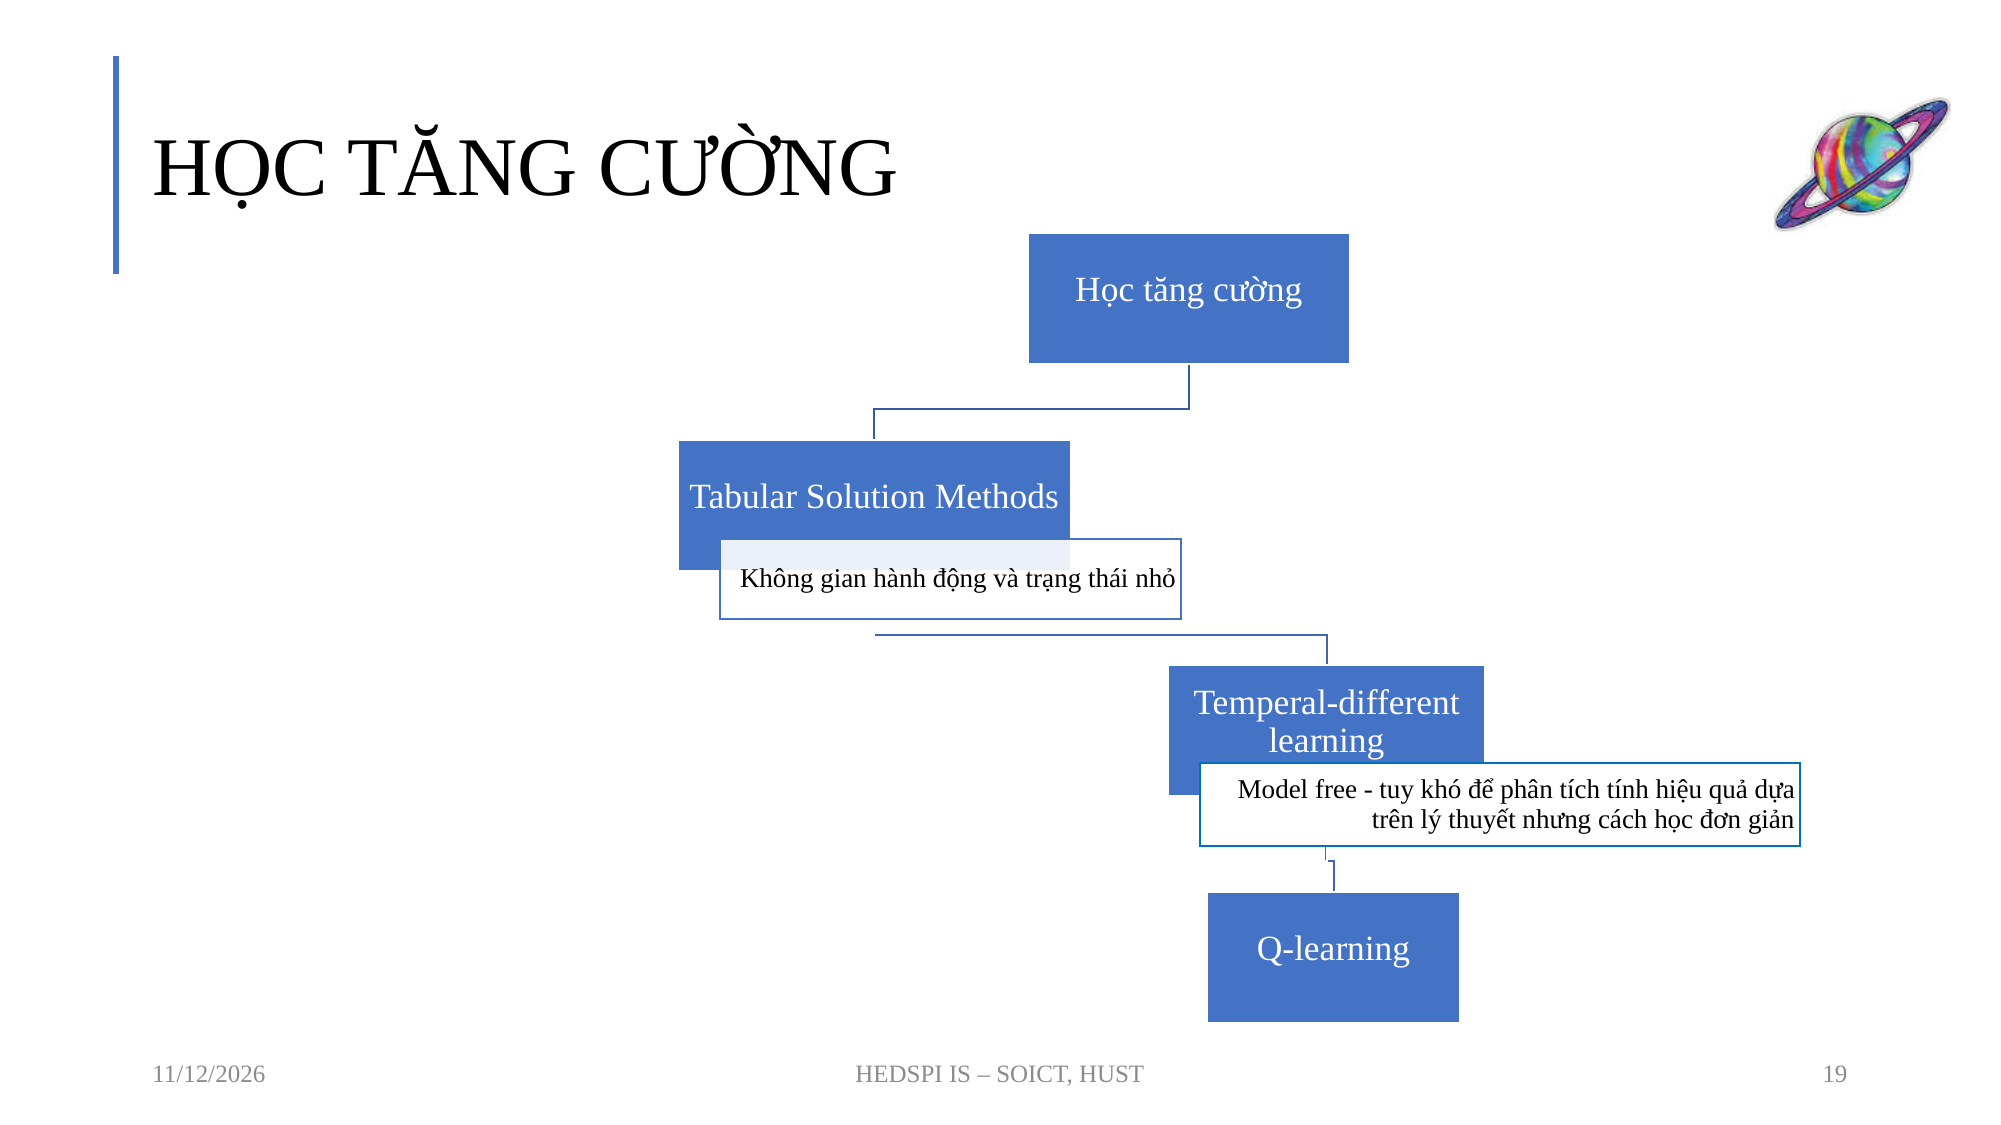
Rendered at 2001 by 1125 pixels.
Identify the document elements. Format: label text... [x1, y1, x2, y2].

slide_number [137, 1043, 588, 1103]
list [137, 228, 1863, 1043]
title HỌC TĂNG CƯỜNG [137, 59, 1863, 228]
footer HEDSPI IS – SOICT, HUST [662, 1043, 1338, 1103]
slide_number 19 [1412, 1043, 1863, 1103]
